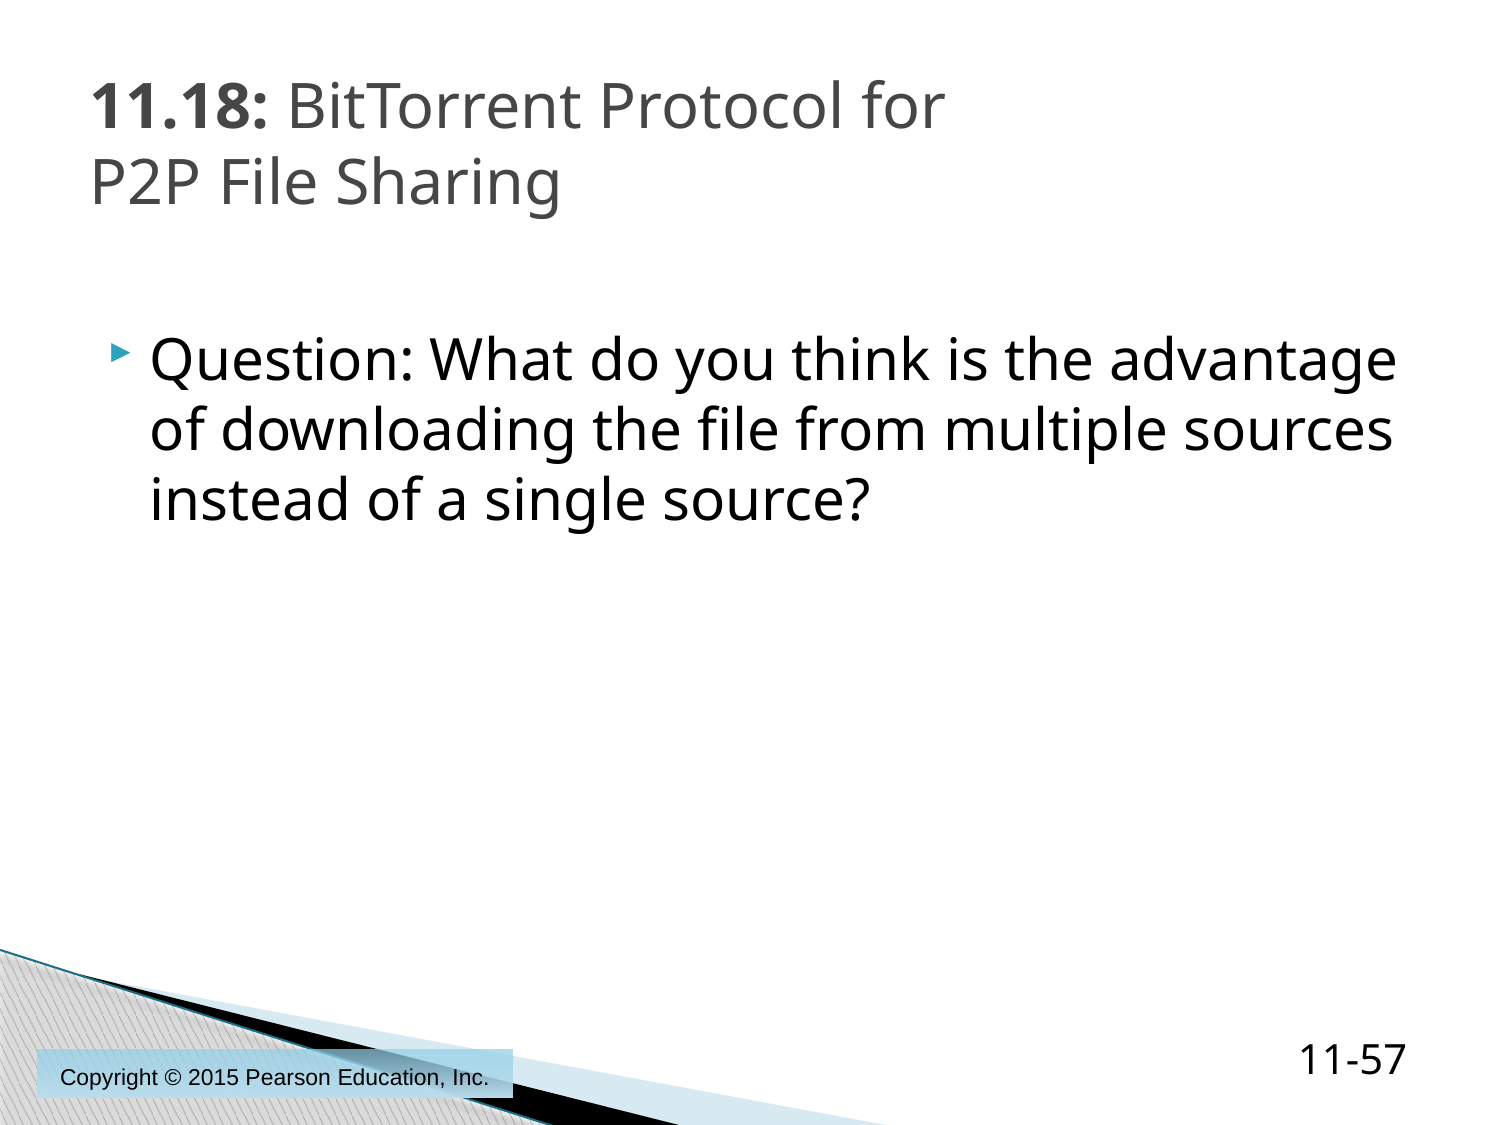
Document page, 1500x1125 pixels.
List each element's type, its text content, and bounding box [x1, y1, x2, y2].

slide_number 11-57 [1250, 1037, 1423, 1098]
title 11.18: BitTorrent Protocol for P2P File Sharing [75, 57, 1425, 225]
list Question: What do you think is the advantage of downloading the file from multiple sources instead of a single source? [74, 314, 1426, 1026]
footer Copyright © 2015 Pearson Education, Inc. [37, 1050, 513, 1098]
